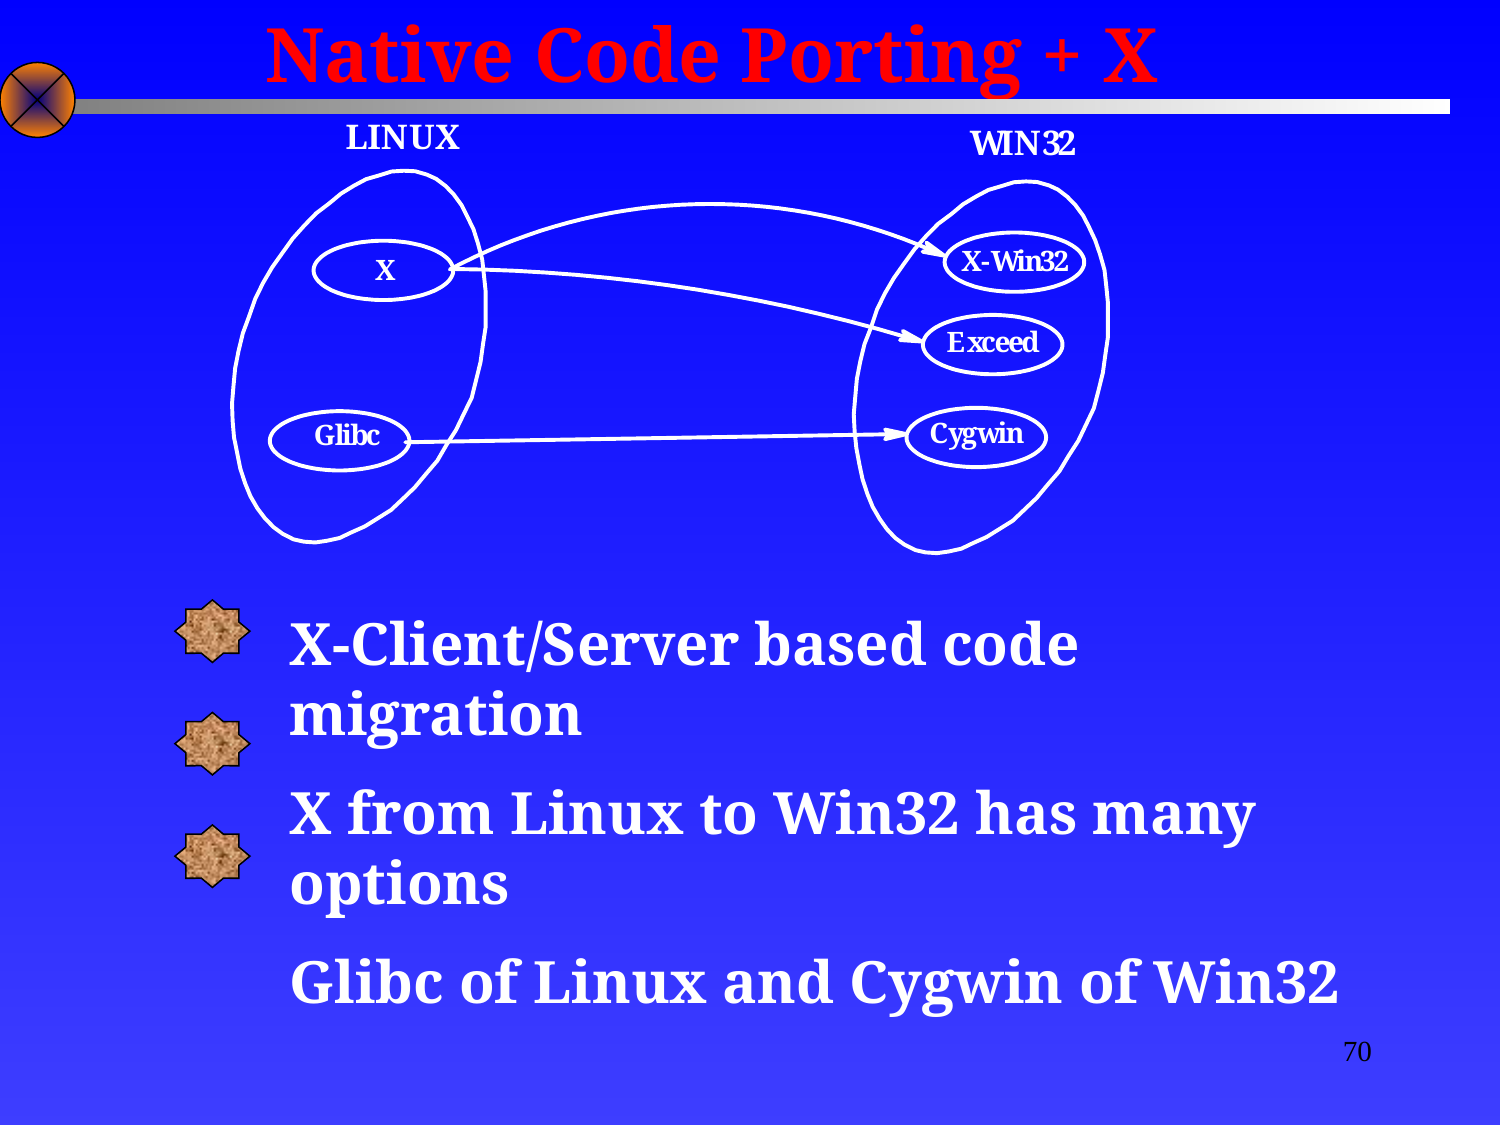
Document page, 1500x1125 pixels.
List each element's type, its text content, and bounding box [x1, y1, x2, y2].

text_box [0, 62, 75, 138]
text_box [224, 118, 1118, 563]
text_box [73, 99, 1450, 114]
slide_number 70 [1074, 1025, 1388, 1100]
text_box [174, 599, 250, 663]
text_box Native Code Porting + X [187, 0, 1238, 99]
text_box X-Client/Server based code migration X from Linux to Win32 has many options Glibc of Linux and Cygwin of Win32 [274, 600, 1400, 1023]
text_box [174, 824, 250, 888]
text_box [174, 712, 250, 775]
